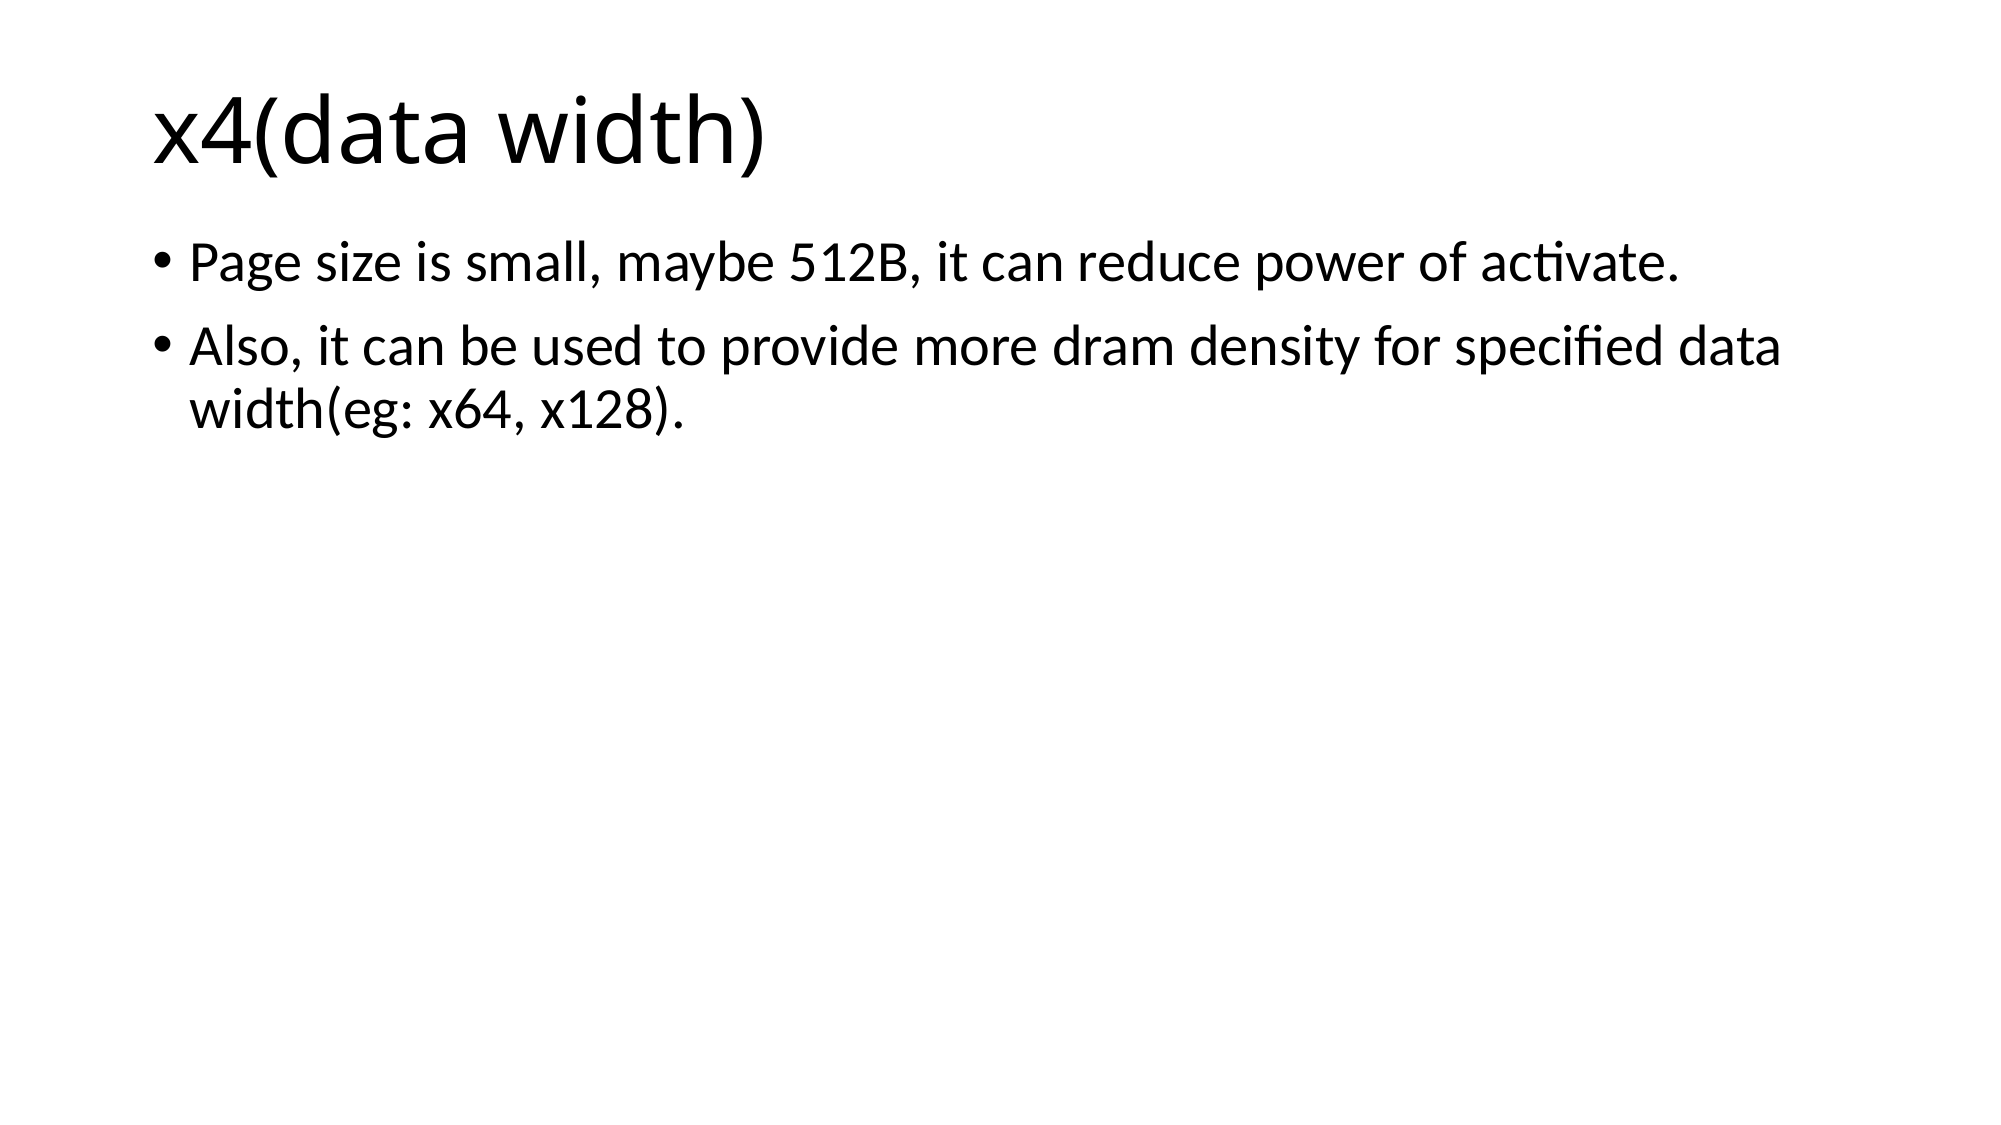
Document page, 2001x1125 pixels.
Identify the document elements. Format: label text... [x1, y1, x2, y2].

title x4(data width) [137, 59, 1863, 208]
list Page size is small, maybe 512B, it can reduce power of activate. Also, it can be used to provide more dram density for specified data width(eg: x64, x128). [137, 223, 1863, 1014]
